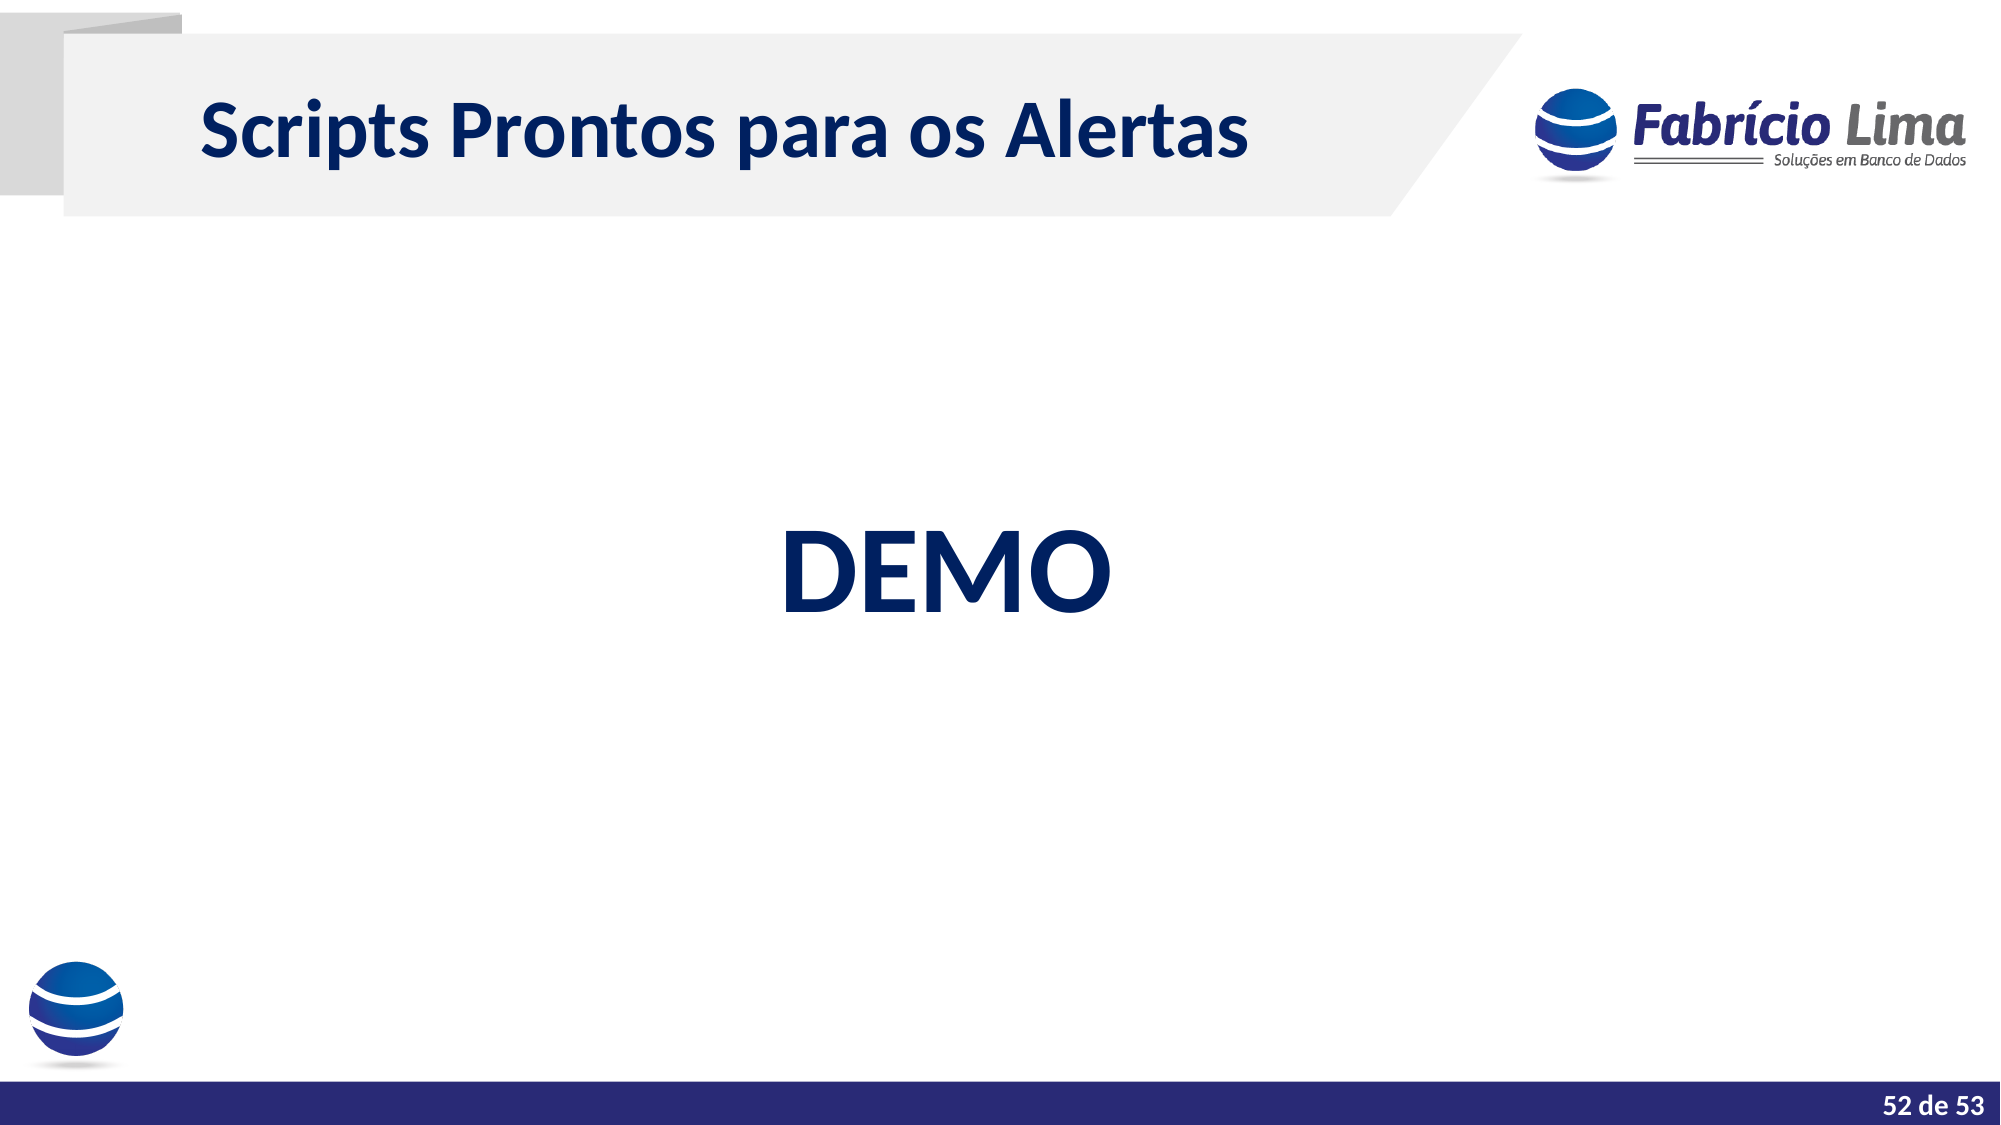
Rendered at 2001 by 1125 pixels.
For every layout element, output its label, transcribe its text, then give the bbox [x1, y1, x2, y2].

slide_number 52 de 53 [1718, 1083, 2000, 1125]
text_box DEMO [282, 469, 1610, 656]
text_box Scripts Prontos para os Alertas [62, 31, 1390, 218]
picture [14, 951, 137, 1082]
picture [1501, 42, 1997, 217]
